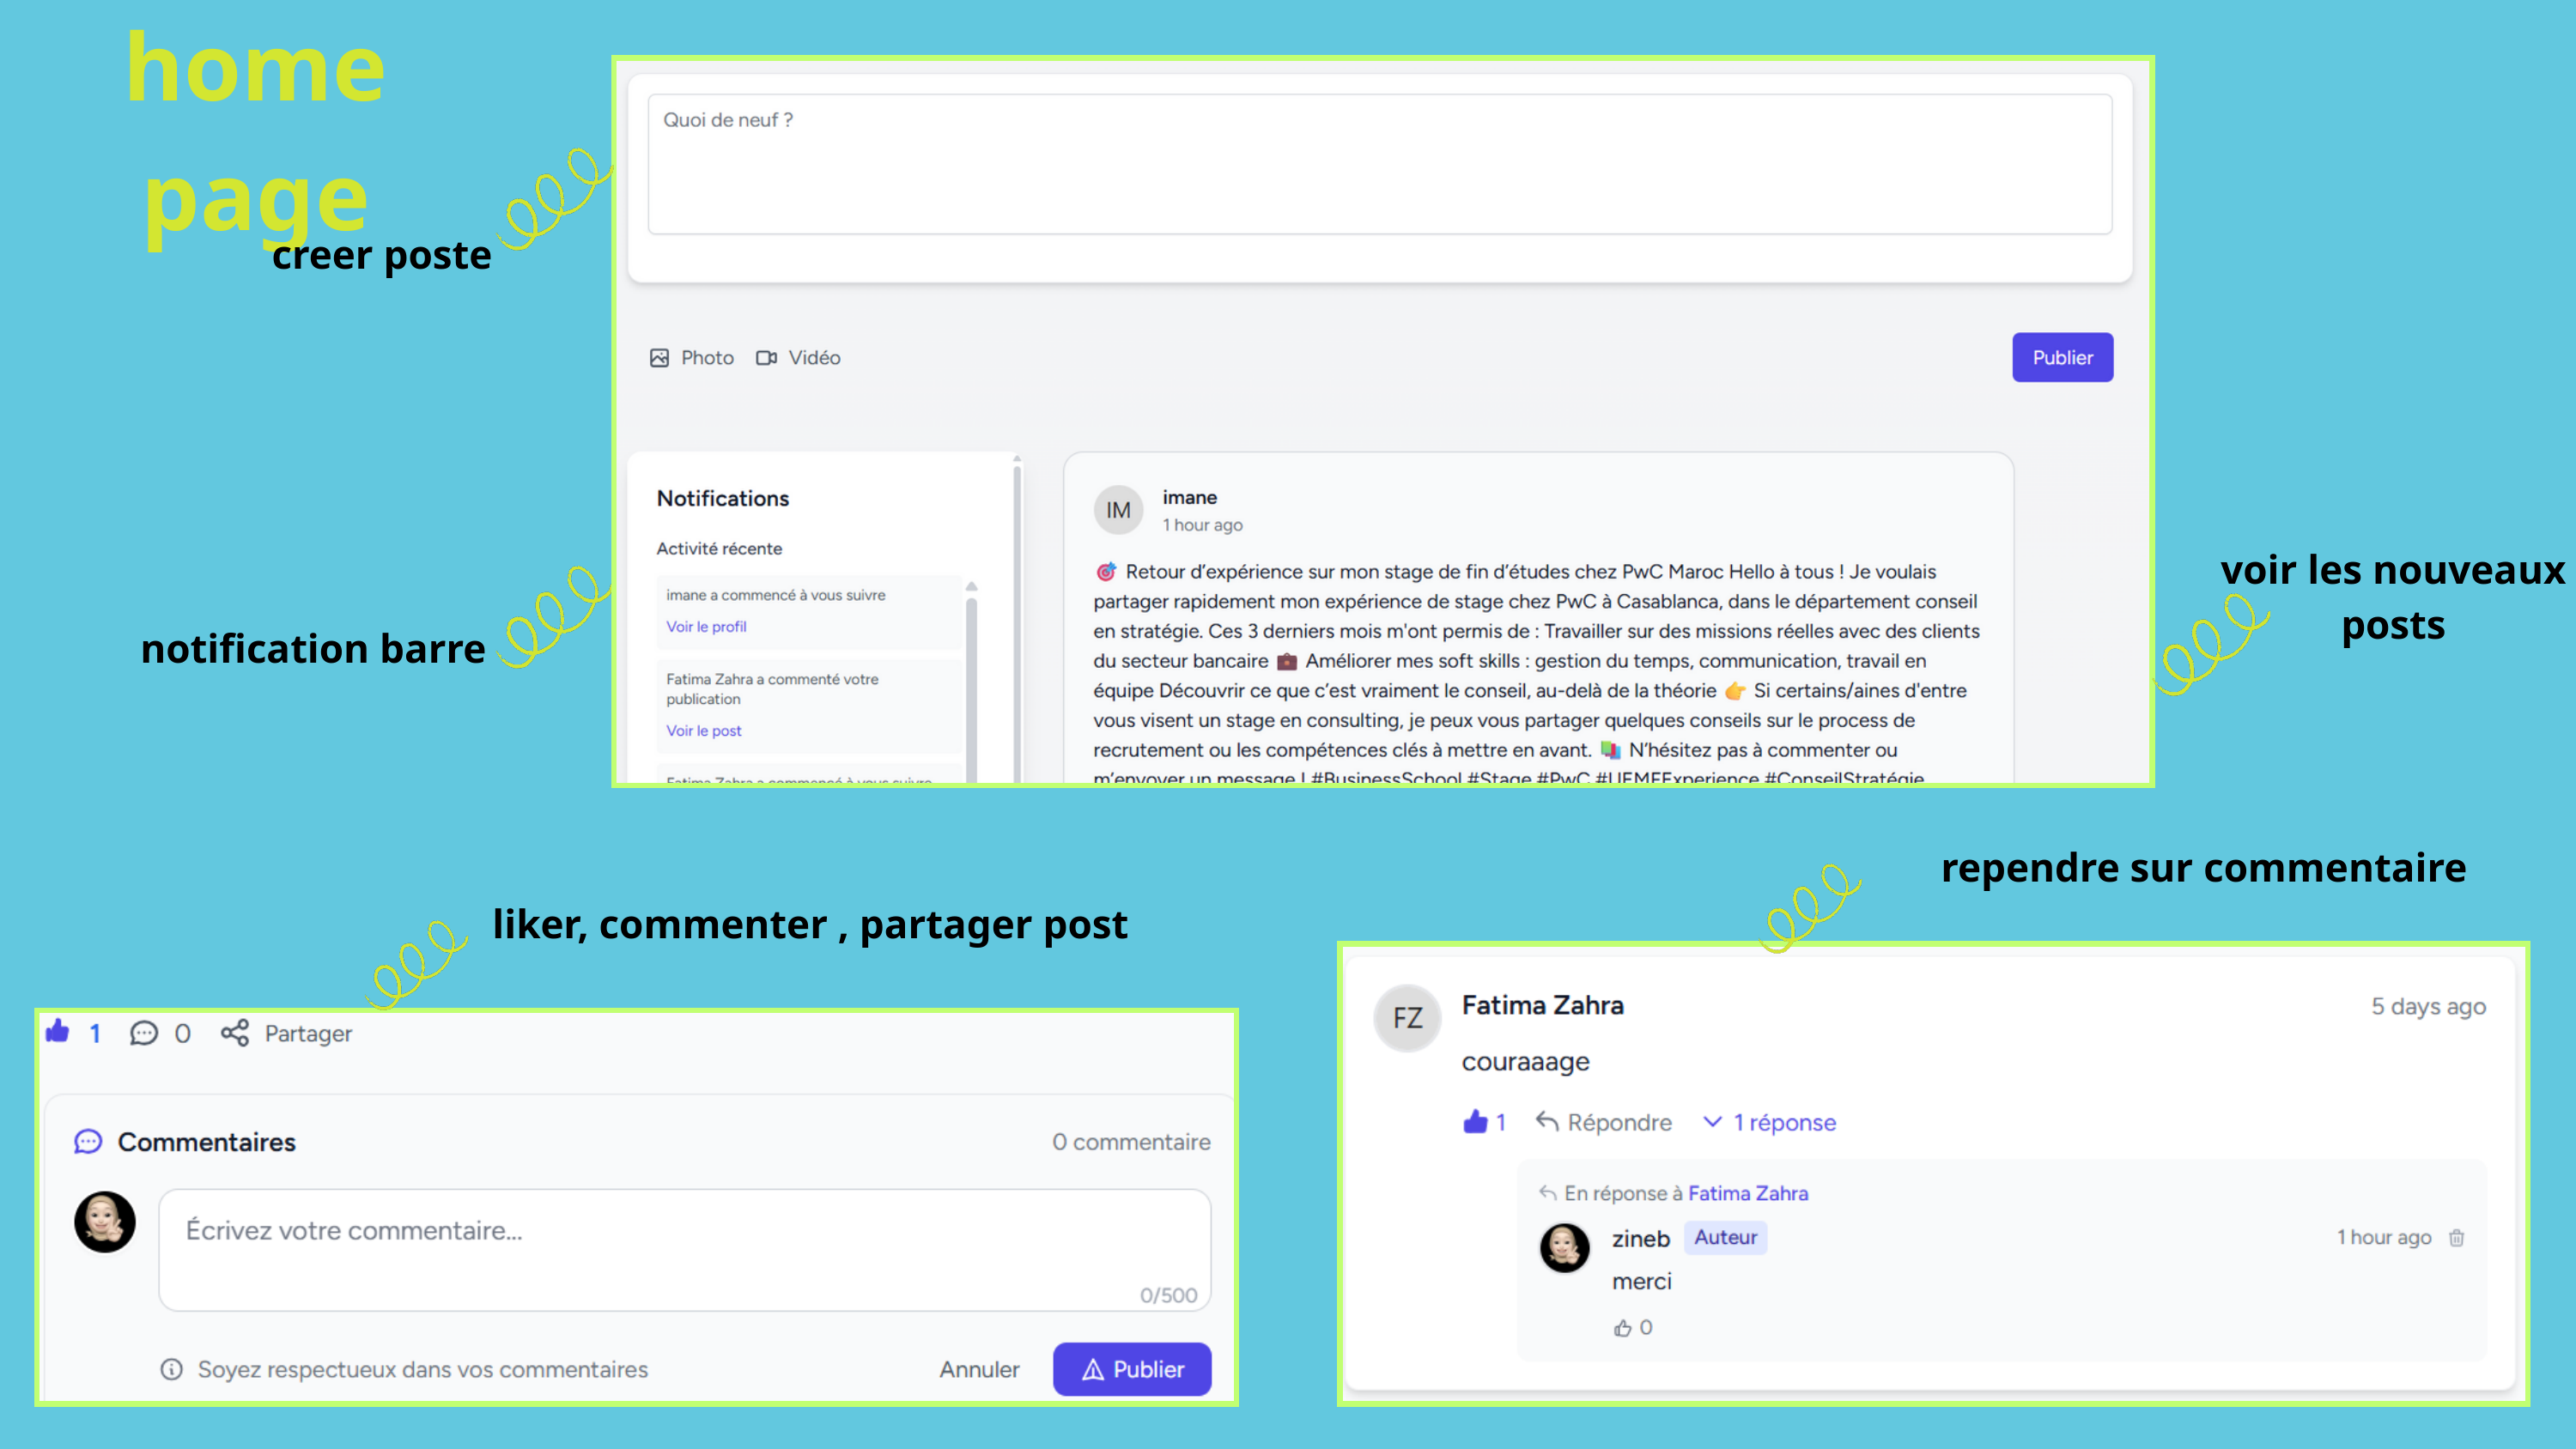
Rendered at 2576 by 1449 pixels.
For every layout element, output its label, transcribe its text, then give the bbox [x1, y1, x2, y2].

text_box liker, commenter , partager post [468, 891, 1153, 947]
text_box [36, 1009, 1237, 1404]
text_box home page [0, 0, 512, 250]
text_box creer poste [268, 221, 496, 277]
text_box notification barre [131, 615, 496, 671]
text_box voir les nouveaux posts [2211, 537, 2576, 648]
text_box [614, 58, 2153, 786]
text_box [496, 148, 614, 251]
text_box [2152, 593, 2271, 697]
text_box [1758, 864, 1862, 954]
text_box rependre sur commentaire [1862, 834, 2547, 890]
text_box [364, 920, 469, 1010]
text_box [495, 566, 614, 669]
text_box [1340, 943, 2529, 1404]
